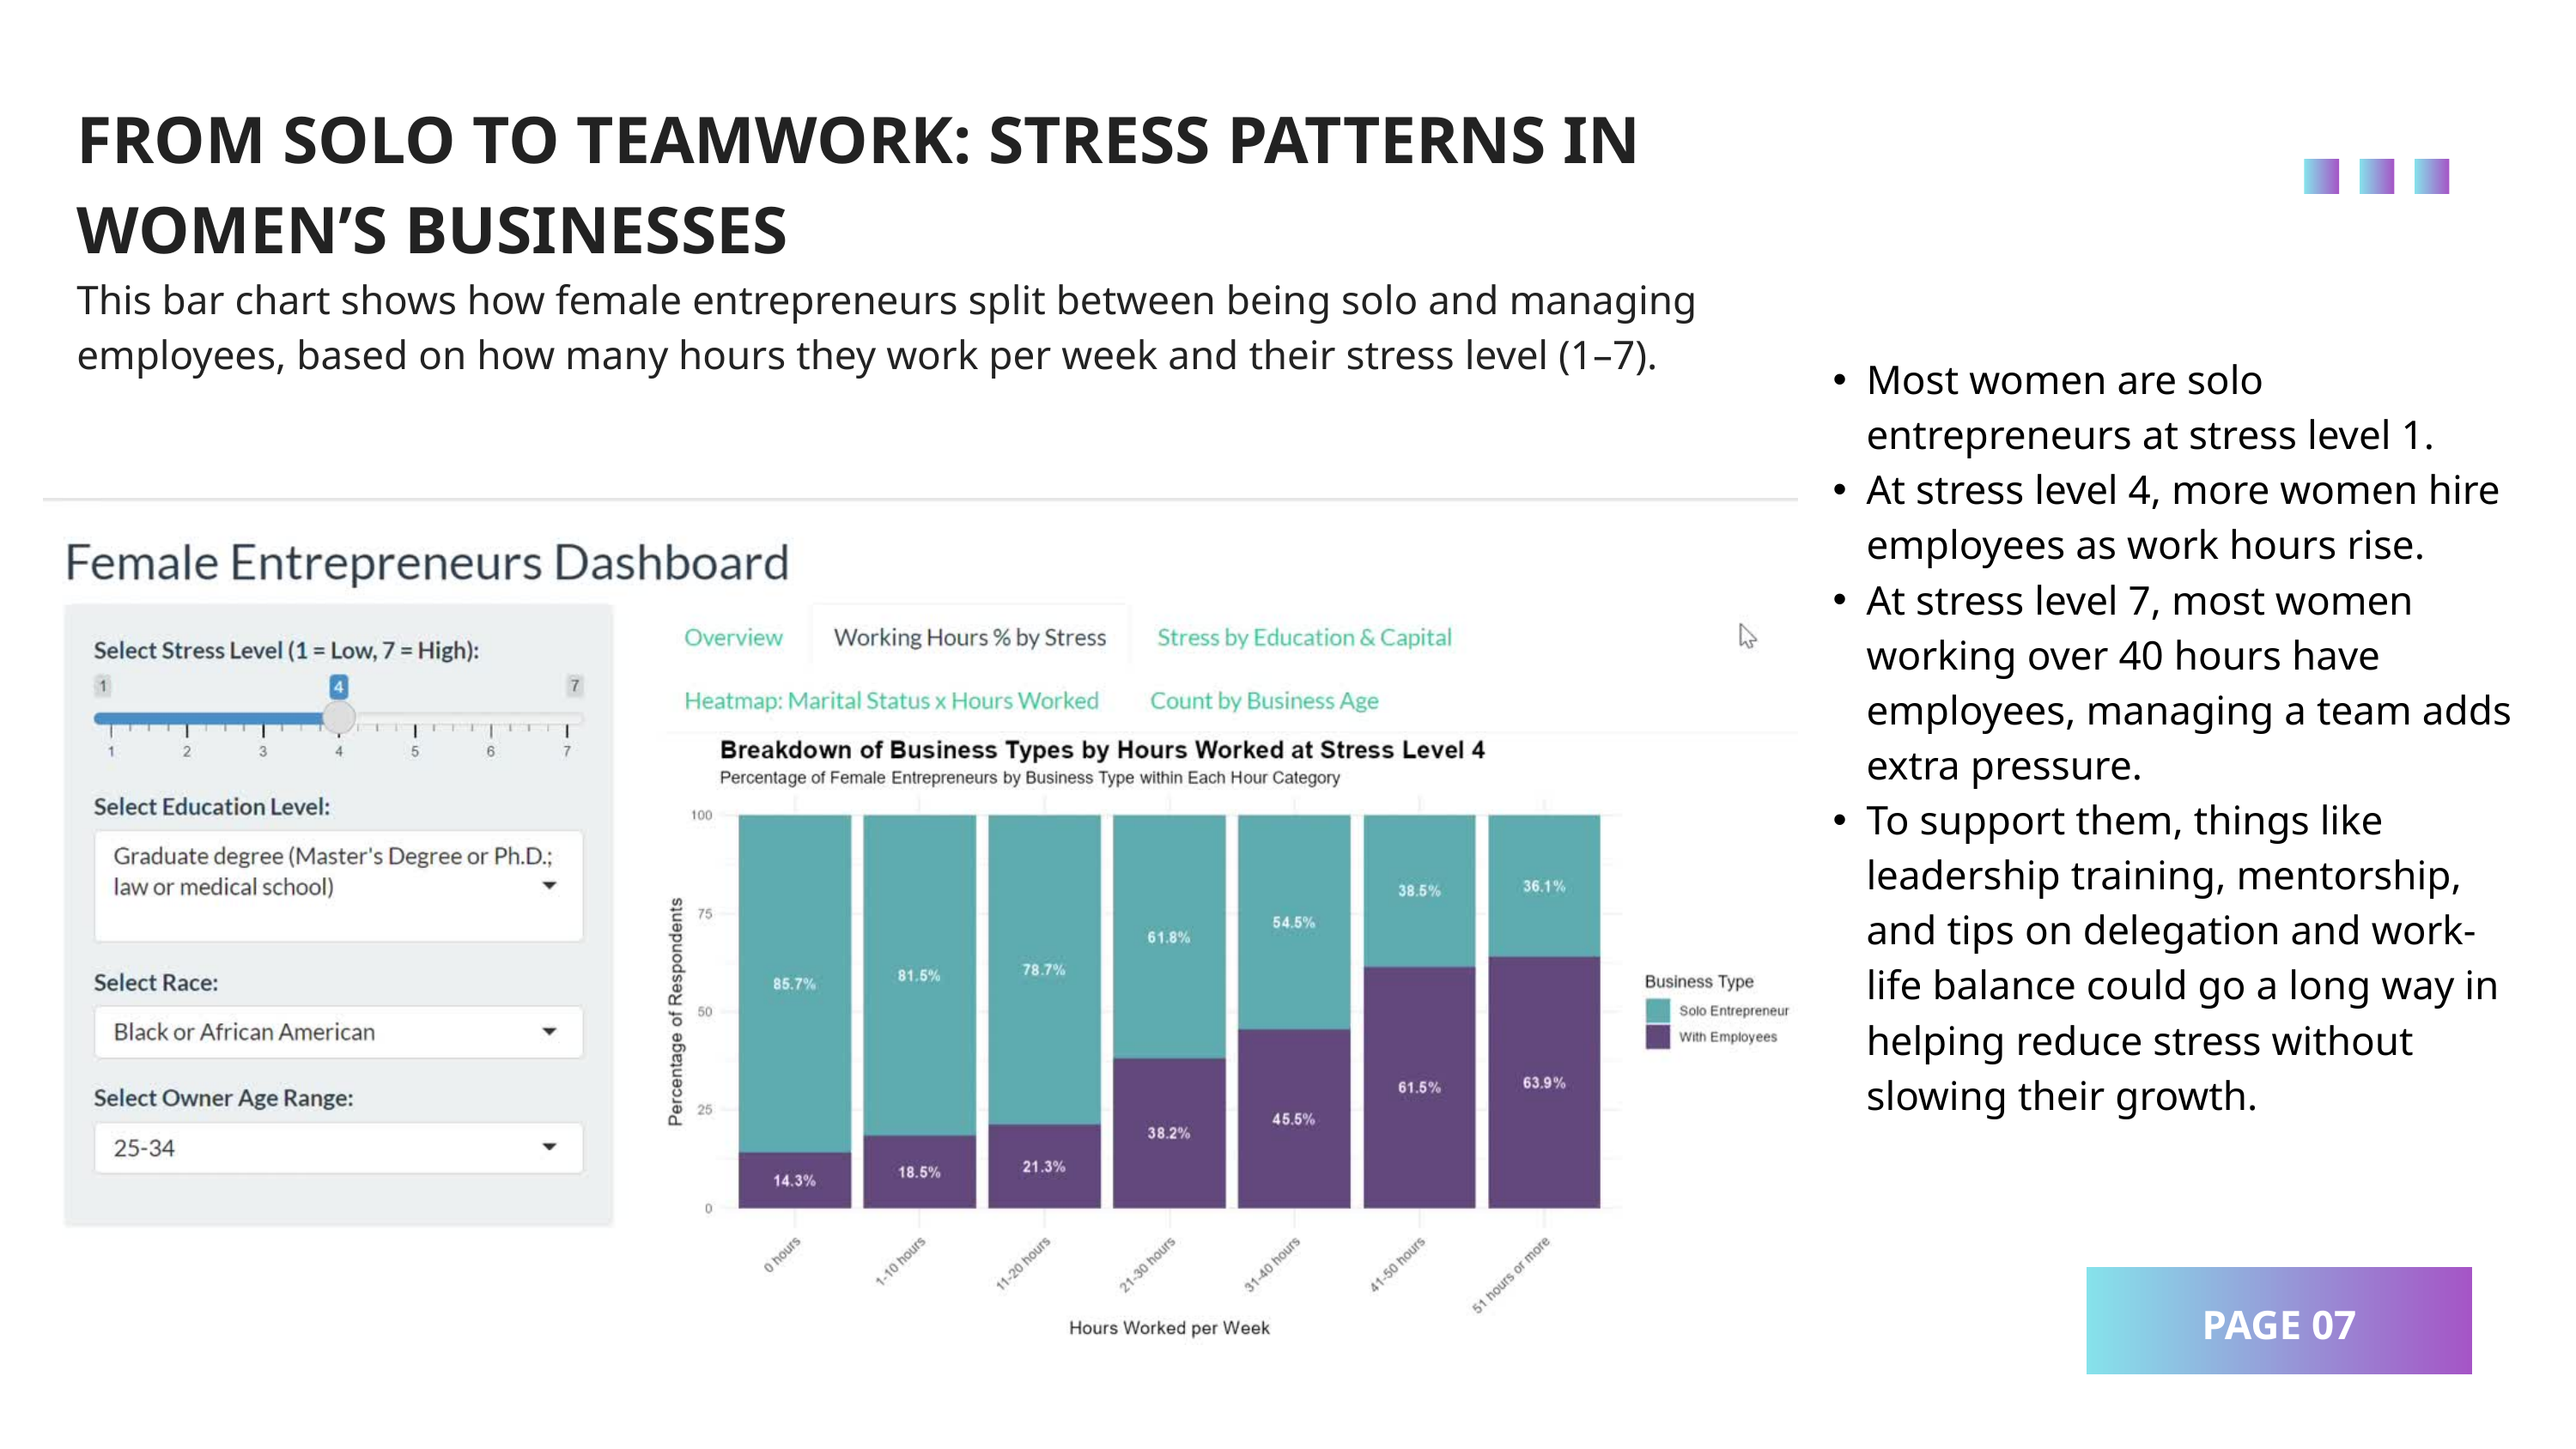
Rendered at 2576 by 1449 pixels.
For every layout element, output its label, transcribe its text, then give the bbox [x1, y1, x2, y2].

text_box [2304, 158, 2450, 195]
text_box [42, 497, 1799, 1375]
text_box Most women are solo entrepreneurs at stress level 1. At stress level 4, more women hire employees as work hours rise. At stress level 7, most women working over 40 hours have employees, managing a team adds extra pressure. To support them, things like leadership training, mentorship, and tips on delegation and work-life balance could go a long way in helping reduce stress without slowing their growth. [1799, 347, 2526, 1119]
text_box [2086, 1266, 2473, 1375]
text_box FROM SOLO TO TEAMWORK: STRESS PATTERNS IN WOMEN’S BUSINESSES This bar chart shows how female entrepreneurs split between being solo and managing employees, based on how many hours they work per week and their stress level (1–7). [76, 86, 1845, 462]
